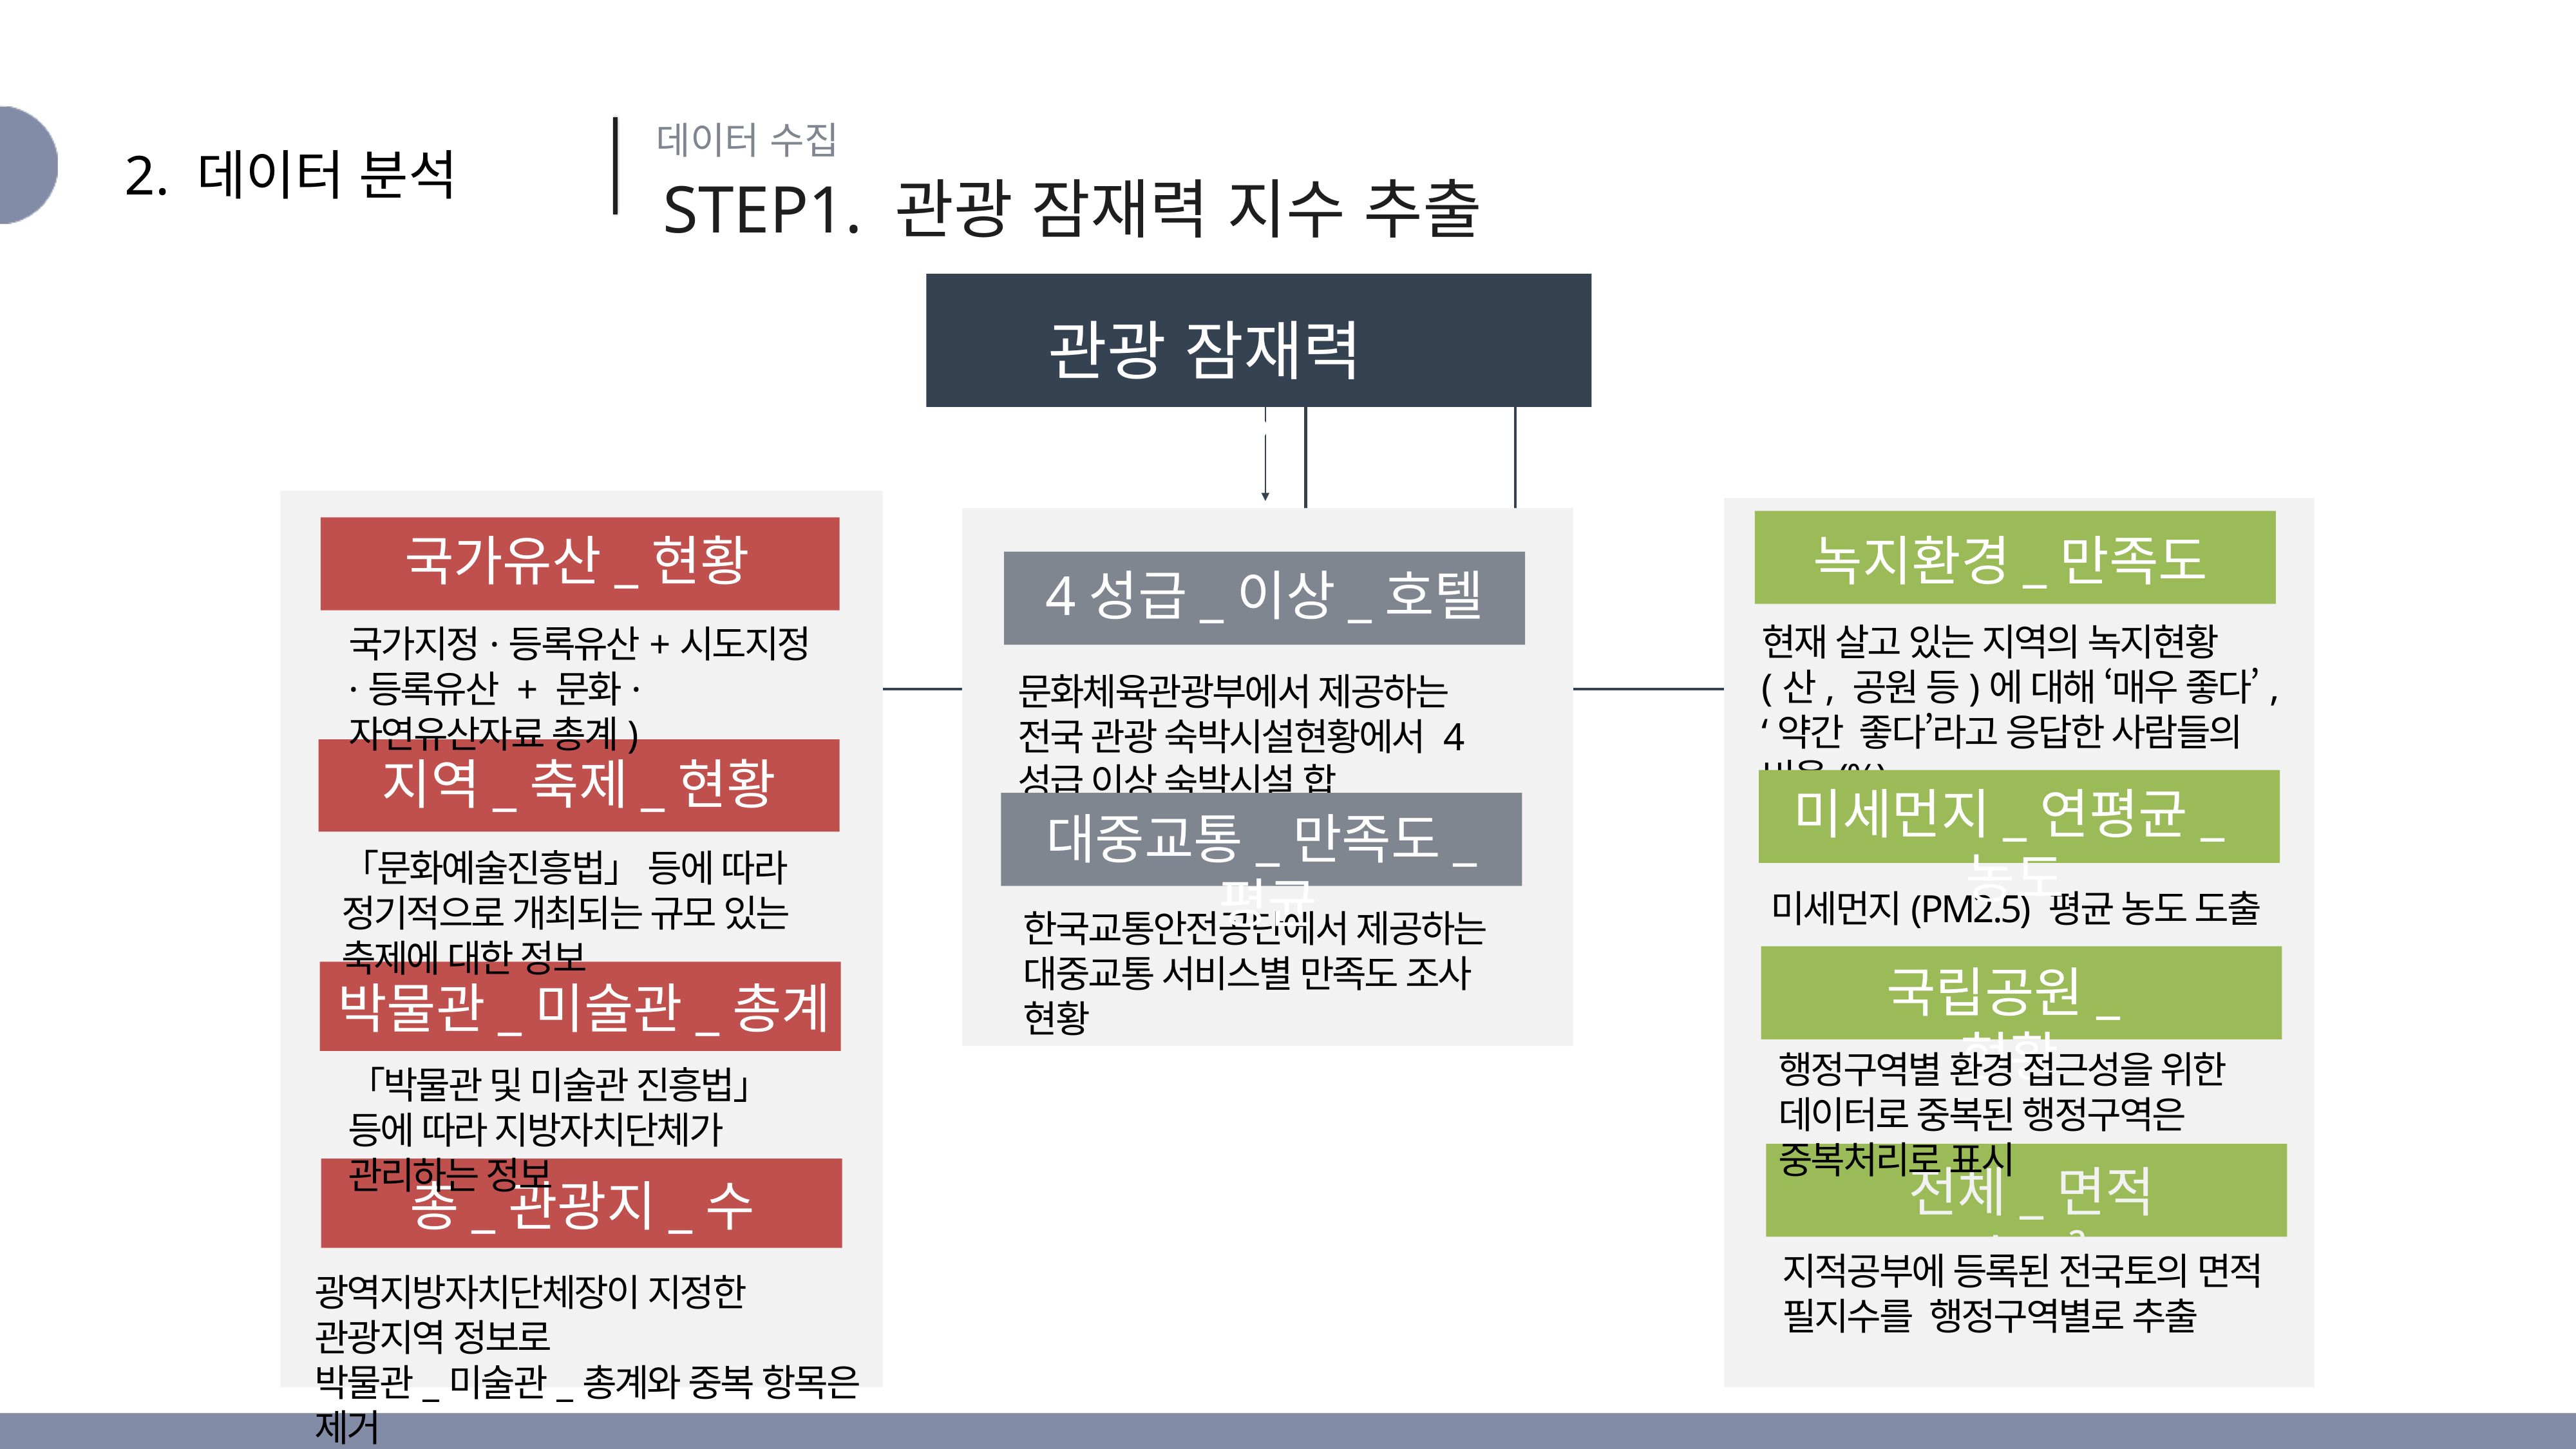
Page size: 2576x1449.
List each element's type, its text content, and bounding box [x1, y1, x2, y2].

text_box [1761, 946, 2282, 1040]
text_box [321, 1158, 842, 1248]
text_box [1754, 511, 2277, 604]
text_box 2. 데이터 분석 [115, 126, 551, 202]
text_box 「문화예술진흥법」 등에 따라 정기적으로 개최되는 규모 있는 축제에 대한 정보 [332, 839, 824, 960]
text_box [319, 961, 841, 1052]
text_box 광역지방자치단체장이 지정한 관광지역 정보로 박물관_미술관_총계와 중복 항목은 제거 [305, 1264, 878, 1410]
text_box [279, 489, 884, 1388]
picture [0, 104, 61, 227]
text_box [697, 279, 2221, 743]
text_box [319, 516, 694, 612]
text_box 국가지정·등록유산+시도지정·등록유산 + 문화·자연유산자료 총계) [339, 615, 694, 738]
text_box STEP1. 관광 잠재력 지수 추출 [636, 151, 1924, 273]
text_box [1750, 770, 2280, 864]
text_box 문화체육관광부에서 제공하는 전국 관광 숙박시설현황에서 4성급 이상 숙박시설 합 [1008, 750, 1530, 808]
text_box 한국교통안전공단에서 제공하는 대중교통 서비스별 만족도 조사 현황 [1014, 900, 1522, 1045]
picture [612, 113, 619, 220]
text_box [1723, 497, 2316, 1388]
text_box 「박물관 및 미술관 진흥법」 등에 따라 지방자치단체가 관리하는 정보 [338, 1056, 830, 1157]
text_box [318, 739, 840, 832]
text_box 행정구역별 환경 접근성을 위한 데이터로 중복된 행정구역은 중복처리로 표시 [1768, 1041, 2290, 1186]
text_box [925, 273, 1593, 279]
text_box 미세먼지(PM2.5) 평균 농도 도출 [1761, 880, 2282, 935]
text_box 데이터 수집 [647, 104, 993, 151]
text_box 지적공부에 등록된 전국토의 면적 필지수를 행정구역별로 추출 [1772, 1242, 2294, 1343]
text_box 국가유산_현황 [395, 522, 694, 596]
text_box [1766, 1143, 2287, 1237]
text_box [1003, 551, 1526, 645]
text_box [1001, 792, 1522, 886]
picture [0, 1412, 2576, 1449]
text_box 현재 살고 있는 지역의 녹지현황(산, 공원 등)에 대해 ‘매우 좋다’, ‘약간 좋다’라고 응답한 사람들의 비율(%) [1752, 614, 2302, 804]
text_box [961, 750, 1575, 1047]
